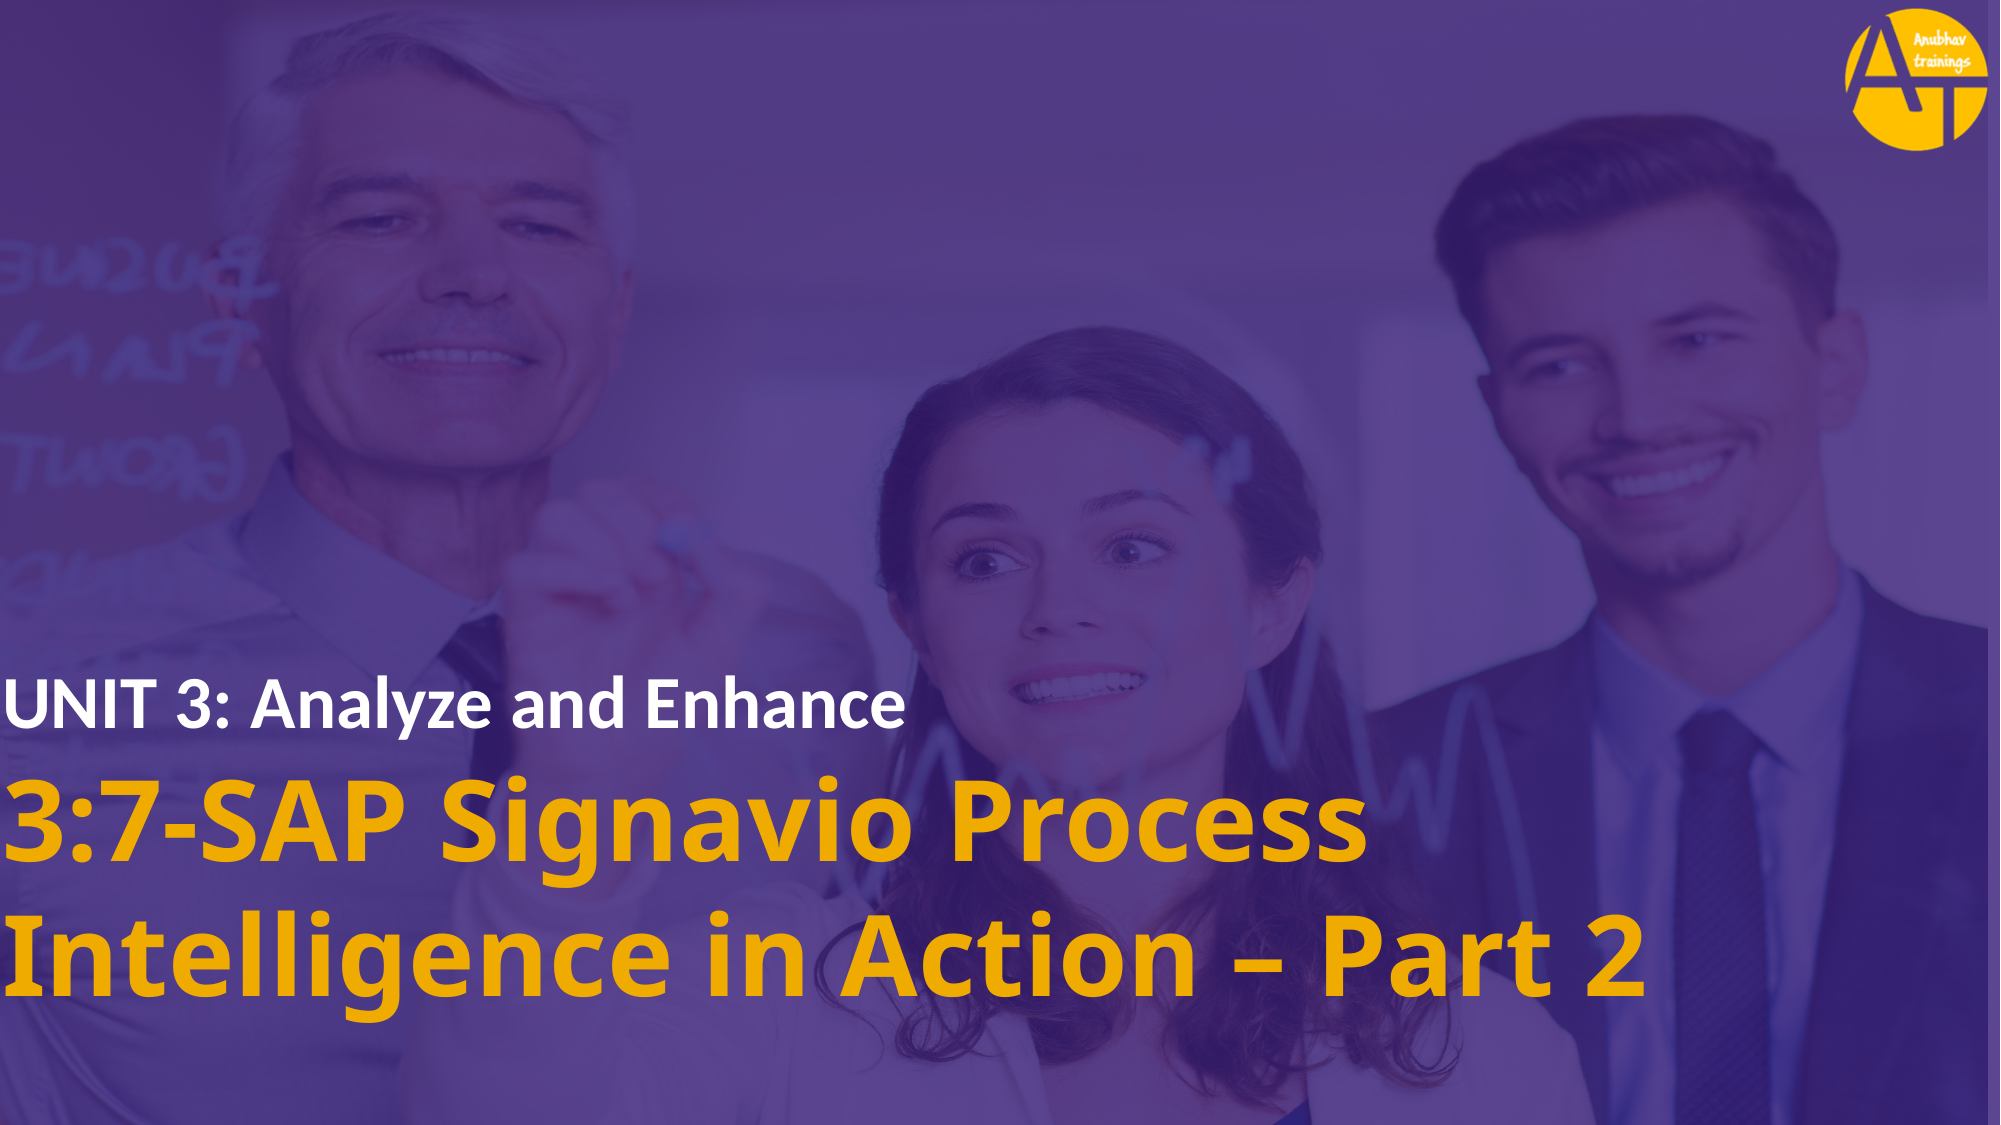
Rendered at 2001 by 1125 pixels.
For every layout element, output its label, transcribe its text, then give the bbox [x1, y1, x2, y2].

picture [0, 0, 1996, 1125]
text_box [1993, 167, 2000, 647]
text_box [1992, 1020, 2000, 1125]
text_box UNIT 3: Analyze and Enhance 3:7-SAP Signavio Process Intelligence in Action – Part 2 [1993, 647, 2000, 1020]
